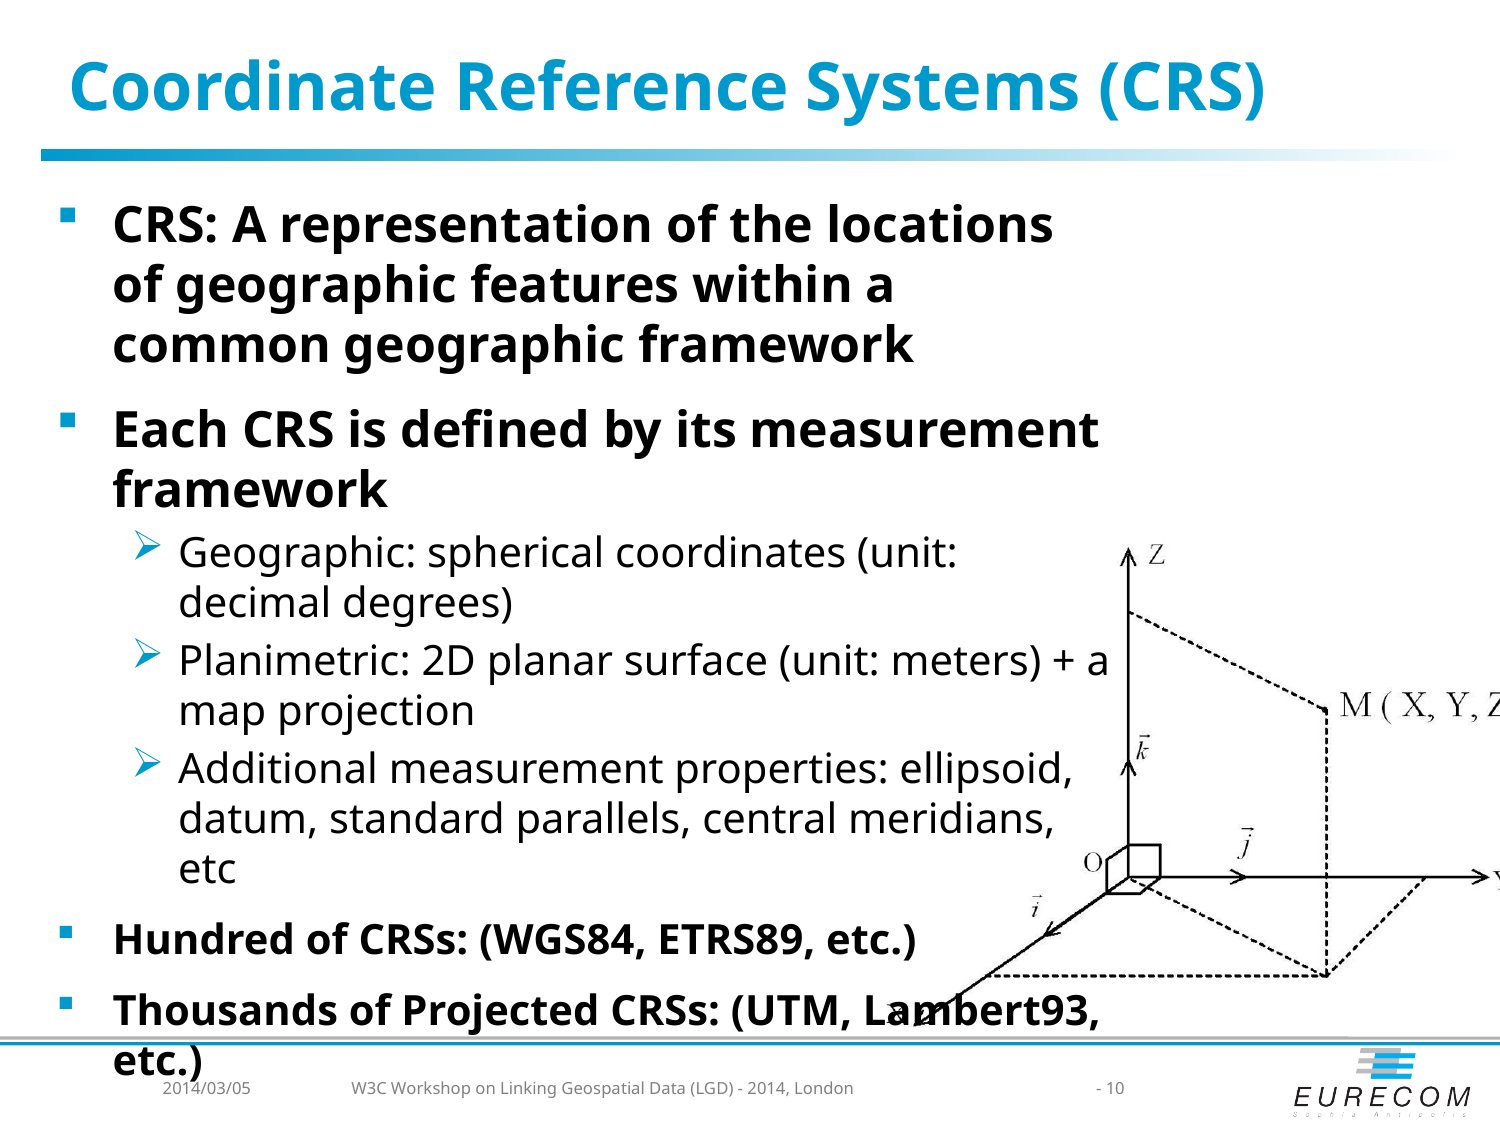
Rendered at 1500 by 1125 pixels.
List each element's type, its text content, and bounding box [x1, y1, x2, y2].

picture [1293, 1048, 1477, 1118]
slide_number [147, 1070, 325, 1103]
picture [886, 538, 1500, 1030]
footer W3C Workshop on Linking Geospatial Data (LGD) - 2014, London [336, 1070, 1069, 1107]
list CRS: A representation of the locations of geographic features within a common geographic framework Each CRS is defined by its measurement framework Geographic: spherical coordinates (unit: decimal degrees) Planimetric: 2D planar surface (unit: meters) + a map projection Additional measurement properties: ellipsoid, datum, standard parallels, central meridians, etc Hundred of CRSs: (WGS84, ETRS89, etc.) Thousands of Projected CRSs: (UTM, Lambert93, etc.) [40, 184, 1129, 1071]
title Coordinate Reference Systems (CRS) [52, 30, 1460, 138]
slide_number - 10 [1080, 1070, 1200, 1103]
